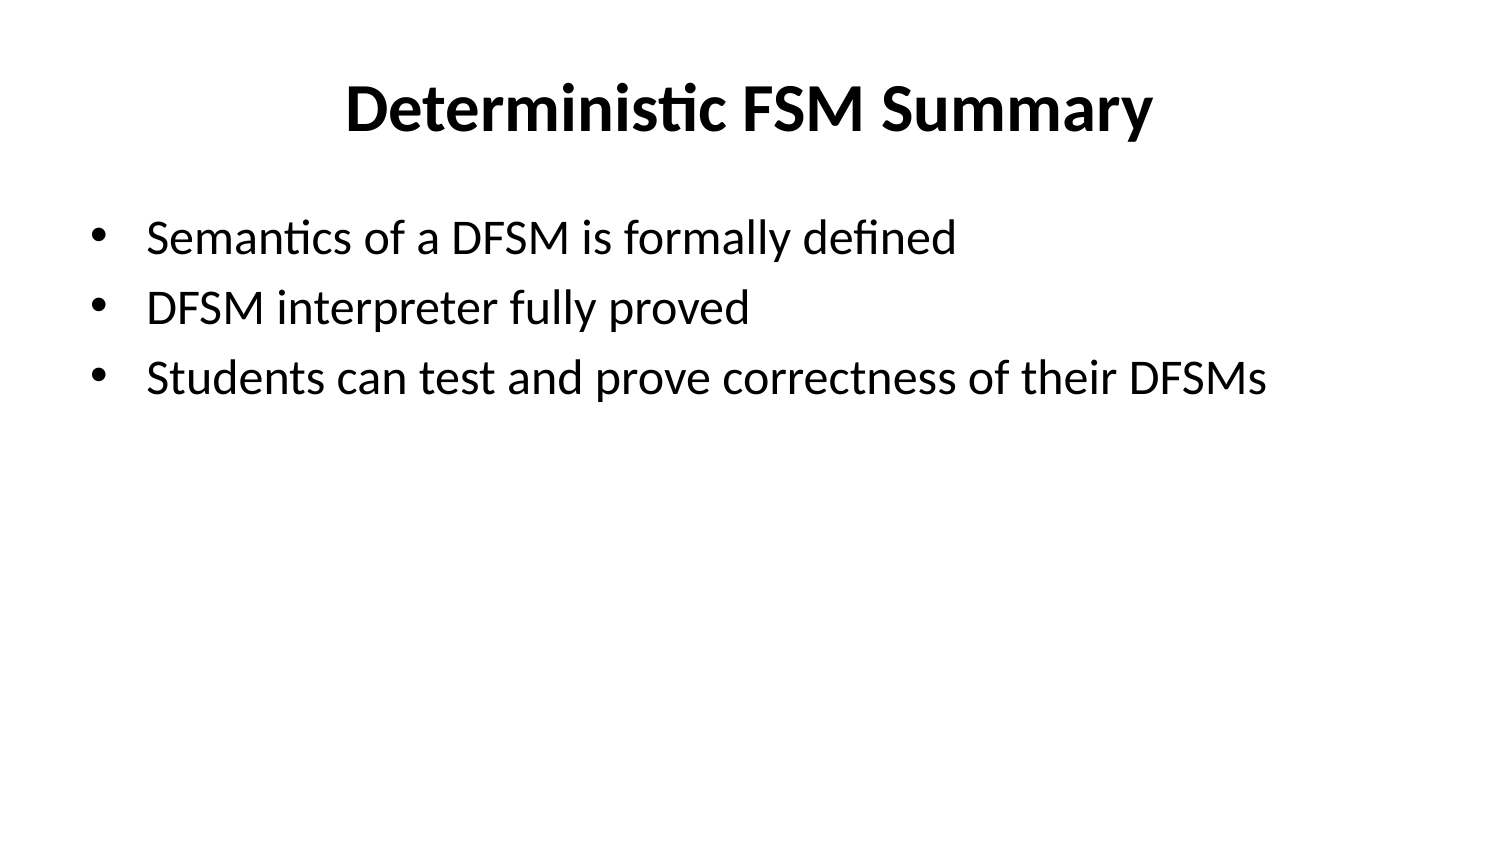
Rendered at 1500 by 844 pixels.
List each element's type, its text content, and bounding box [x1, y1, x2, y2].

title Deterministic FSM Summary [75, 33, 1425, 175]
list Semantics of a DFSM is formally defined DFSM interpreter fully proved Students can test and prove correctness of their DFSMs [75, 196, 1470, 754]
